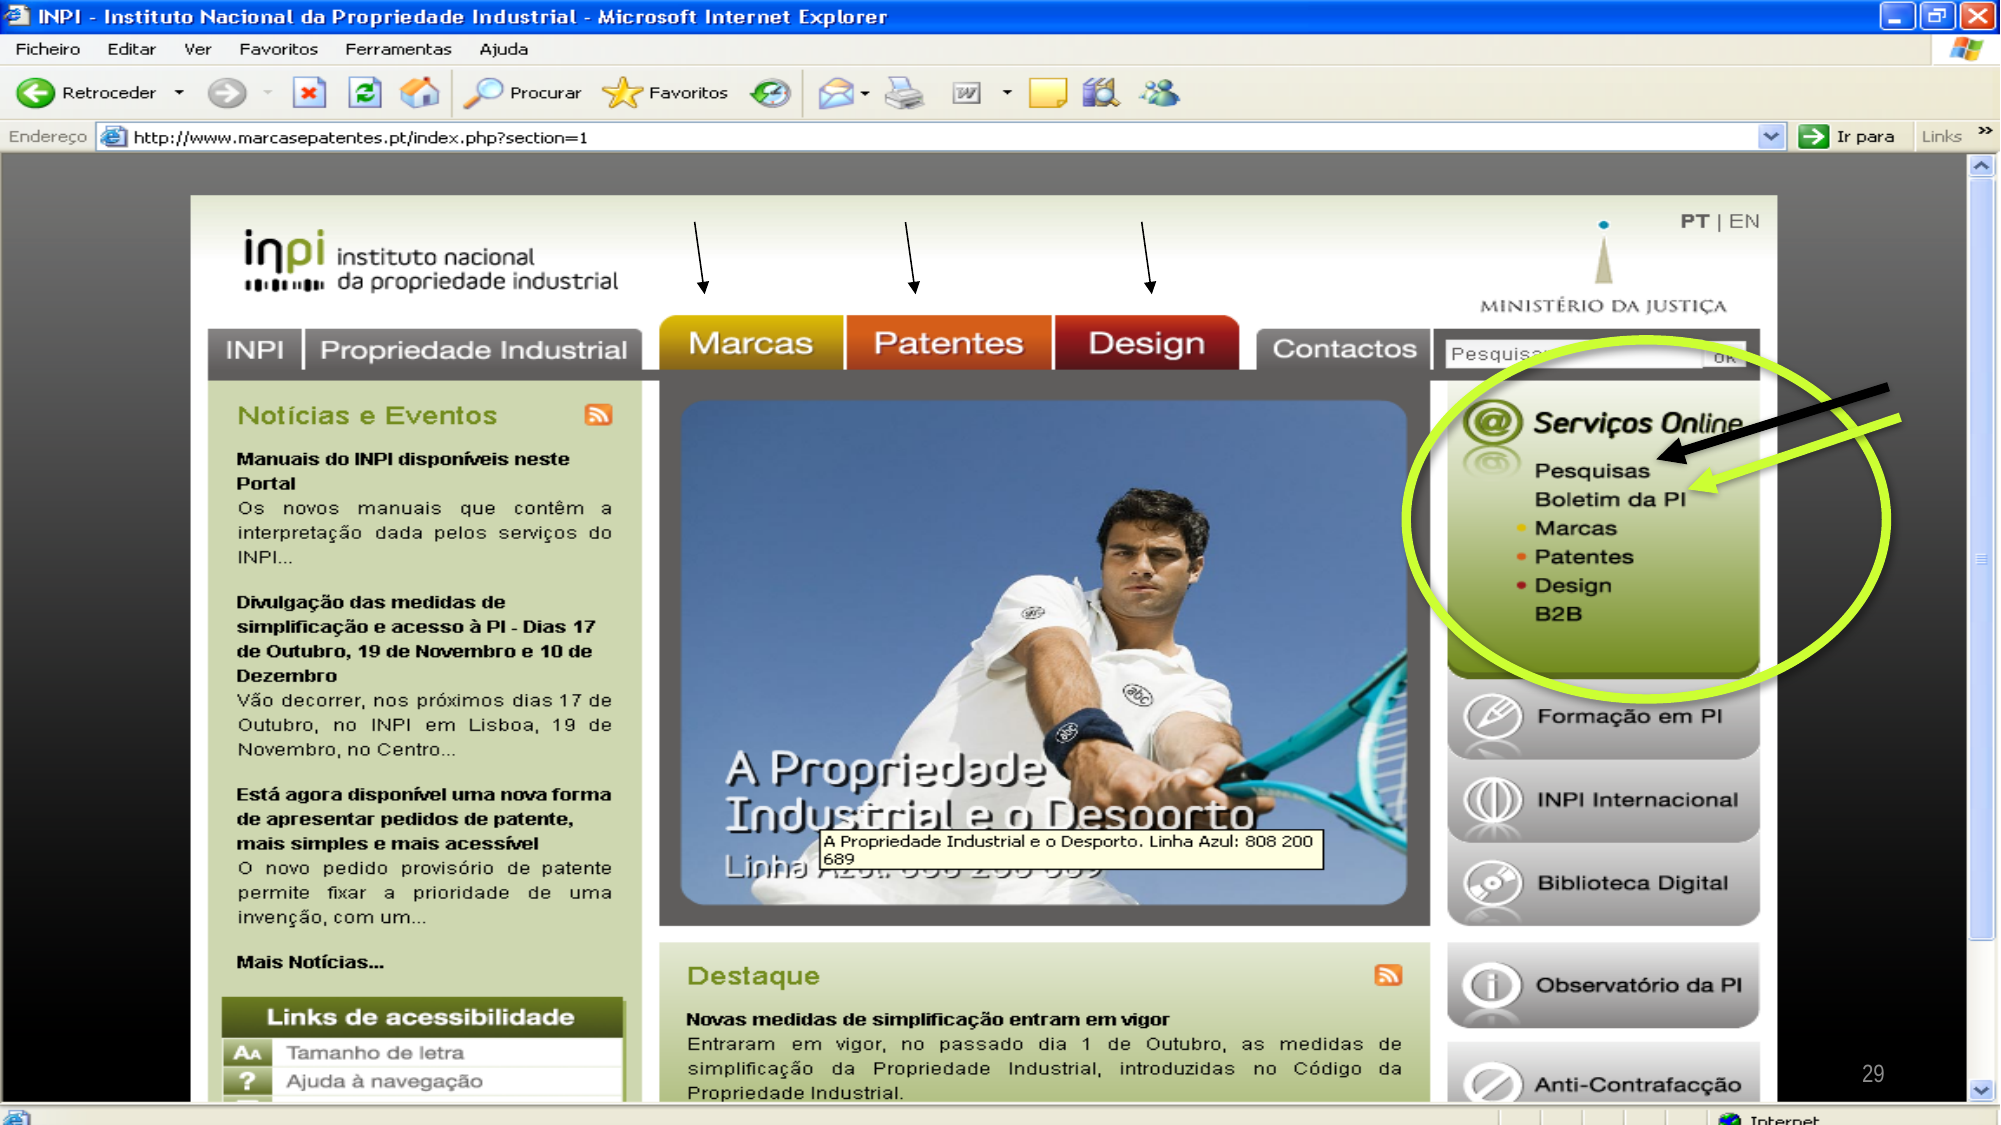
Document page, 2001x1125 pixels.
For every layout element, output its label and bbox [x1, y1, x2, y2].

list [0, 0, 2000, 1125]
